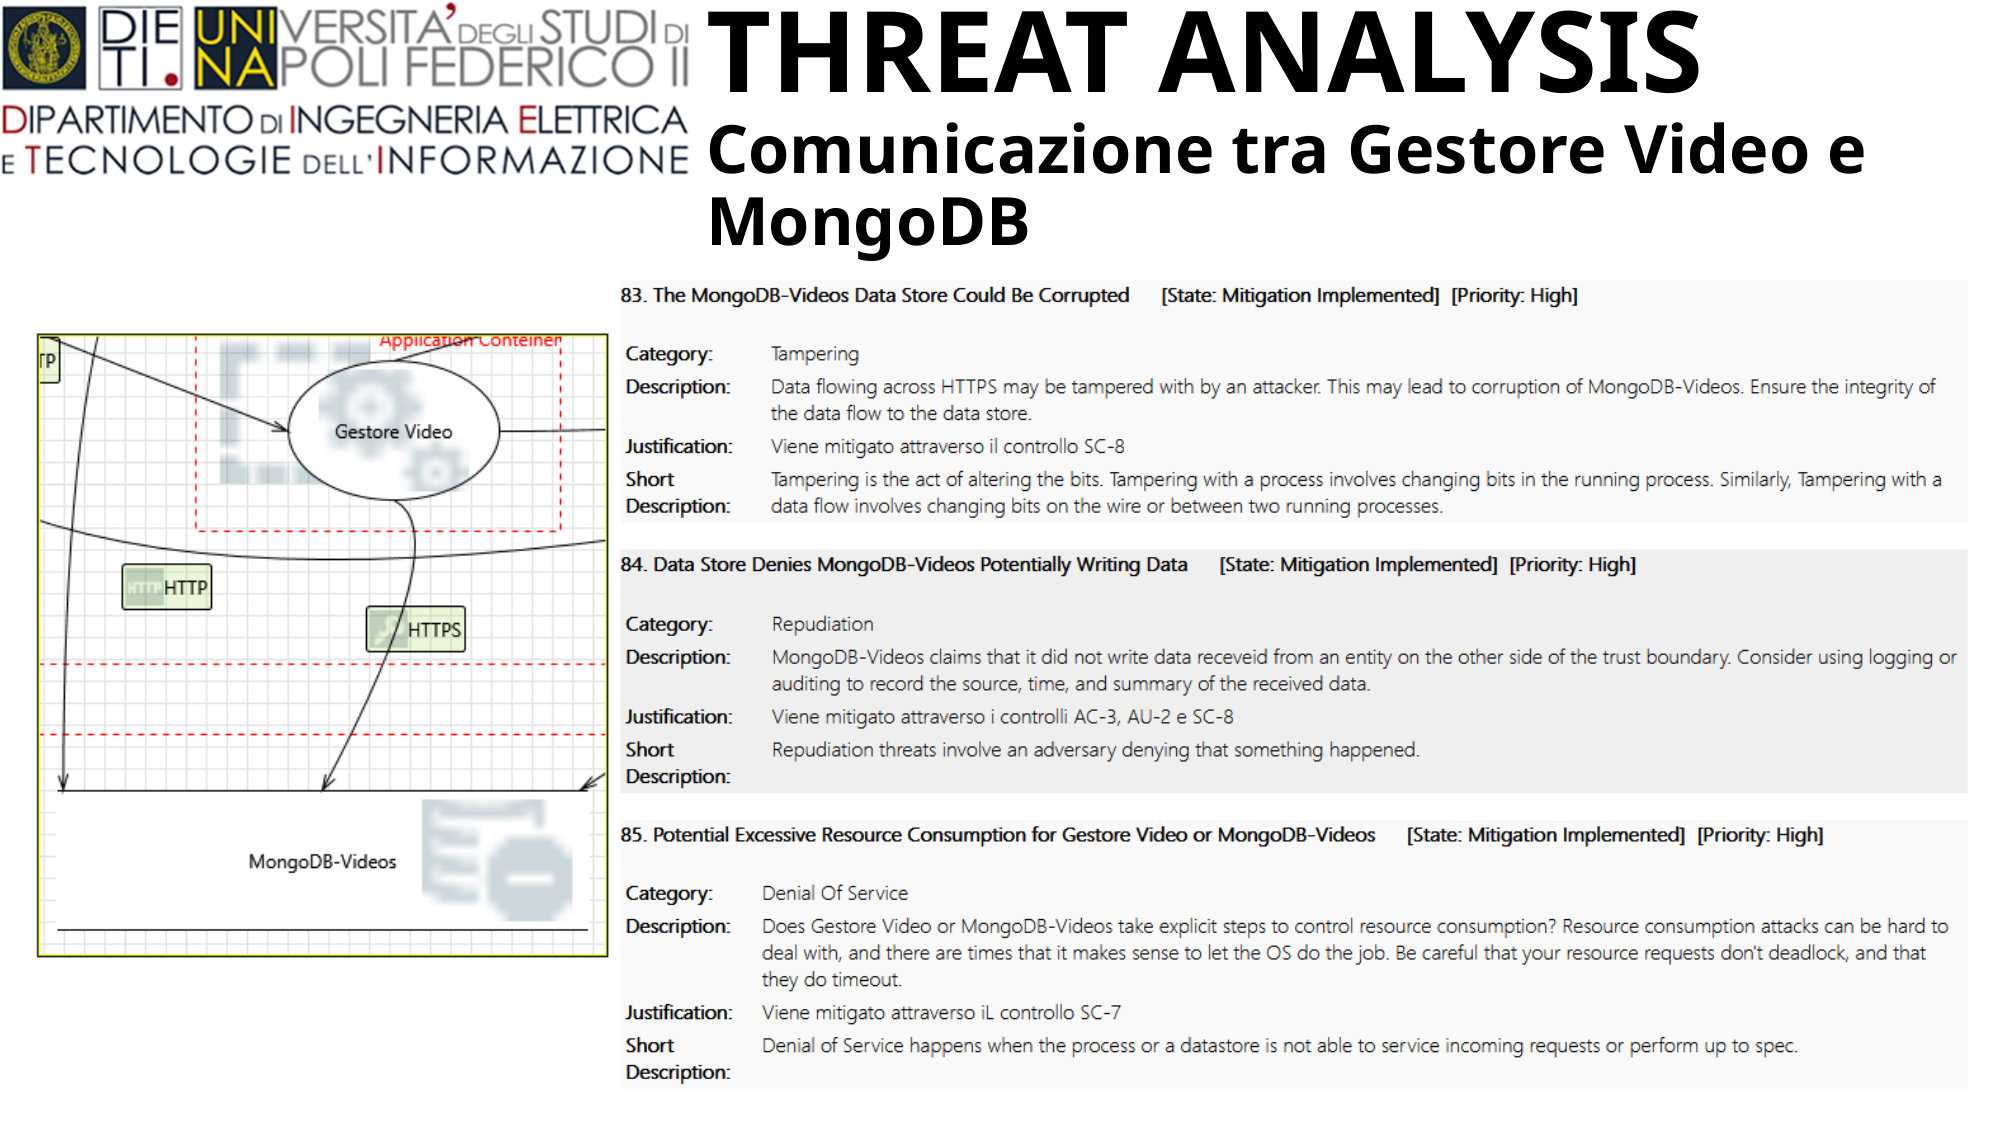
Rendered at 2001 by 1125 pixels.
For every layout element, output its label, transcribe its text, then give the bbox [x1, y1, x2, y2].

picture [0, 0, 692, 178]
title THREAT ANALYSIS Comunicazione tra Gestore Video e MongoDB [691, 0, 2000, 256]
picture [31, 278, 1969, 1093]
